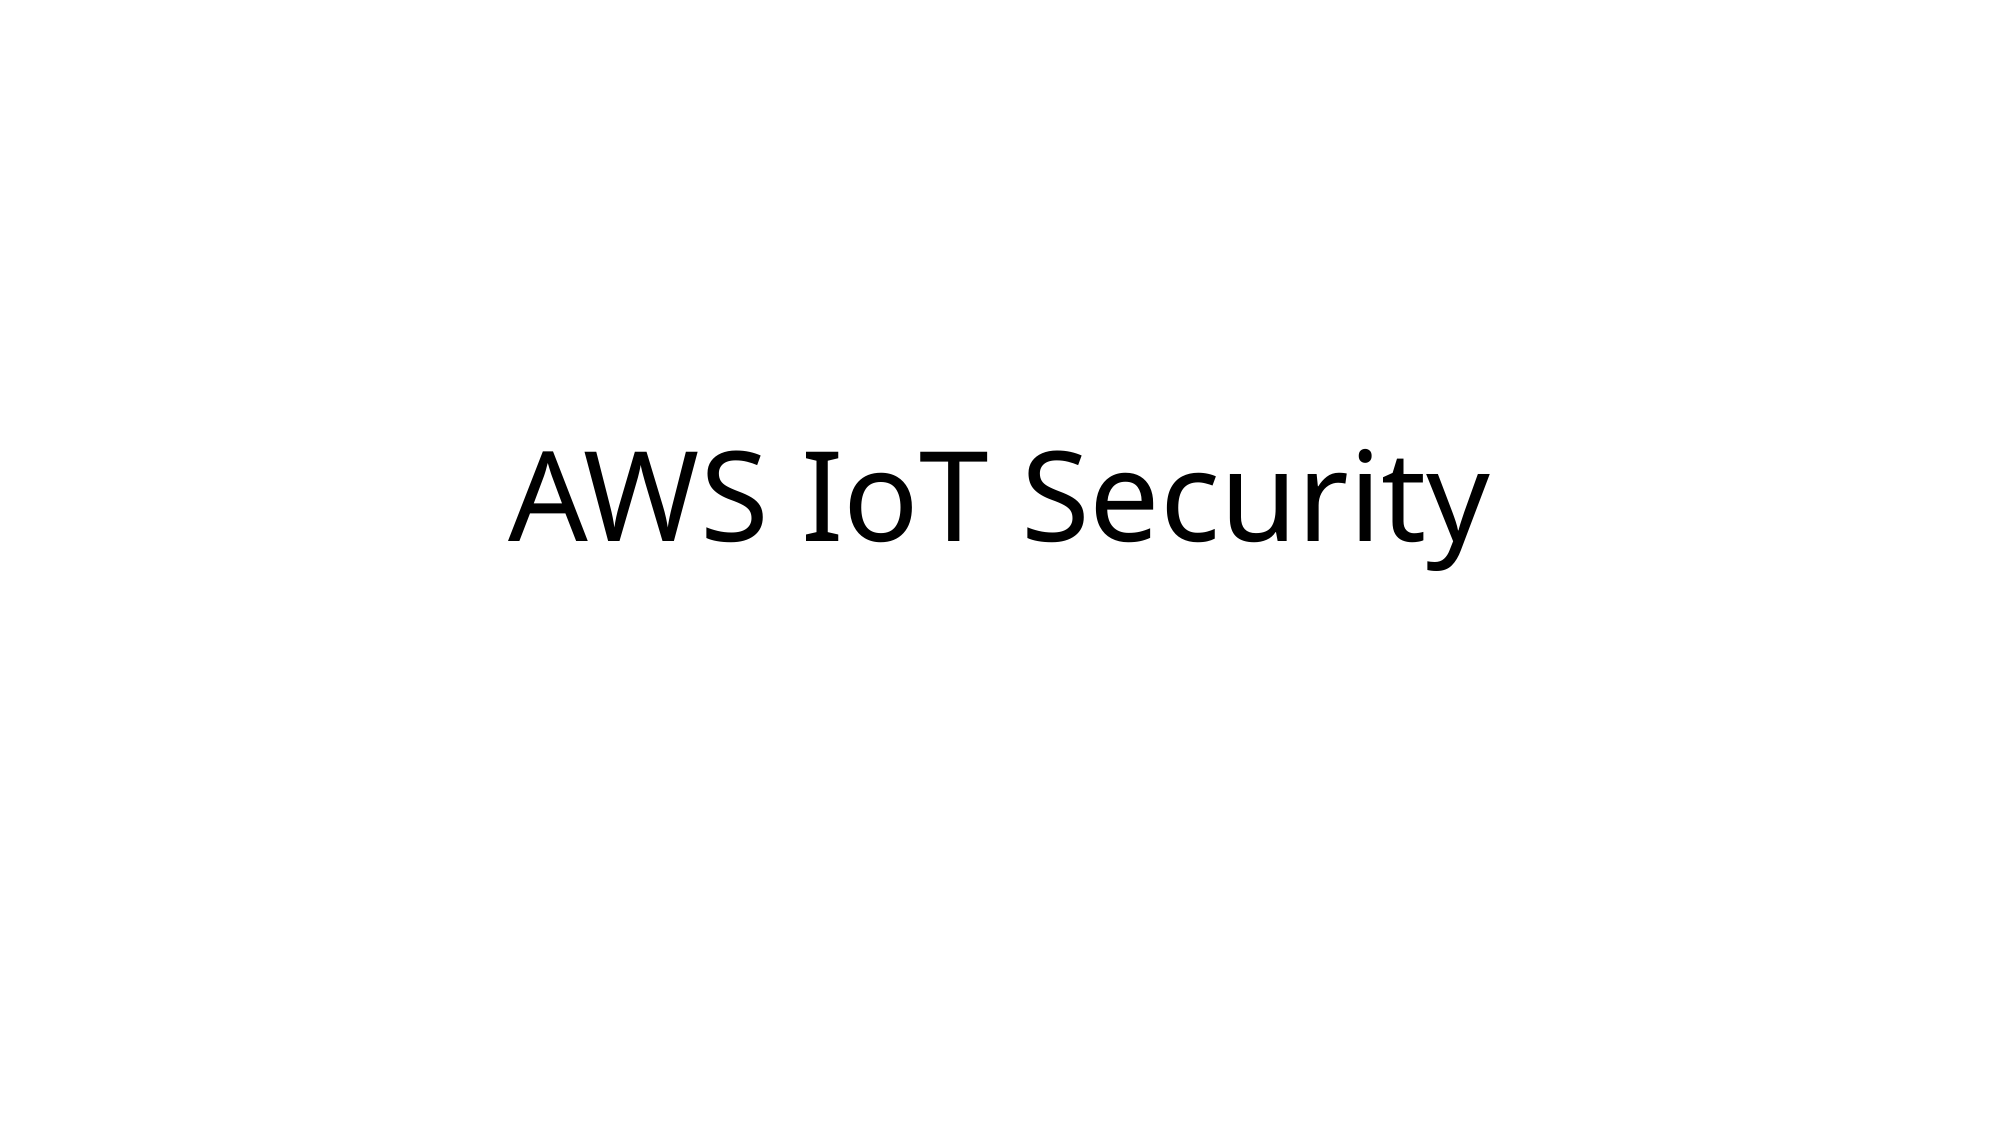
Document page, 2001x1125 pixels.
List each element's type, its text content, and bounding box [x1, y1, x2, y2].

title AWS IoT Security [249, 184, 1750, 576]
